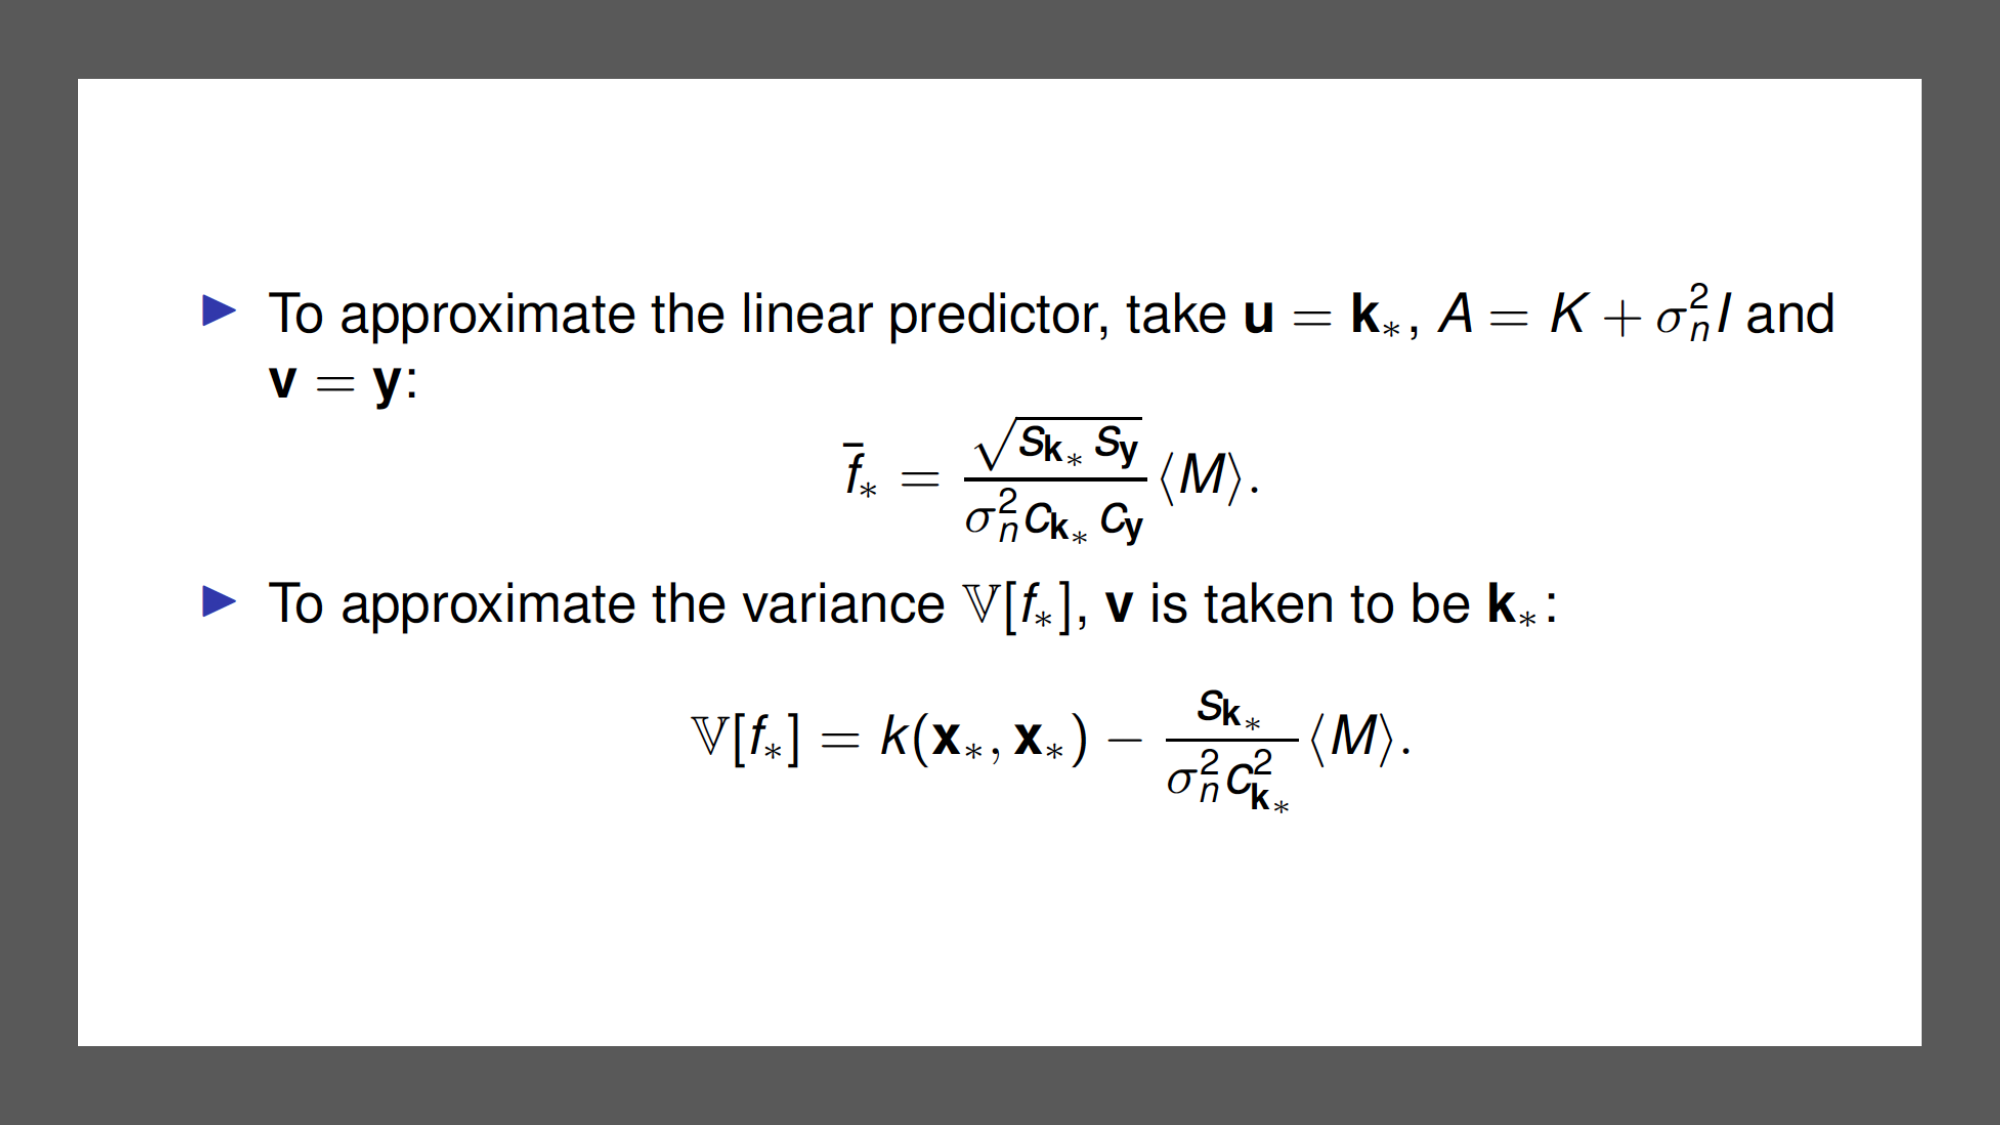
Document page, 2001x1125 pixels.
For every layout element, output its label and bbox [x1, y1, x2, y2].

text_box [77, 78, 1923, 1047]
picture [147, 206, 1900, 882]
text_box [0, 0, 2000, 1125]
